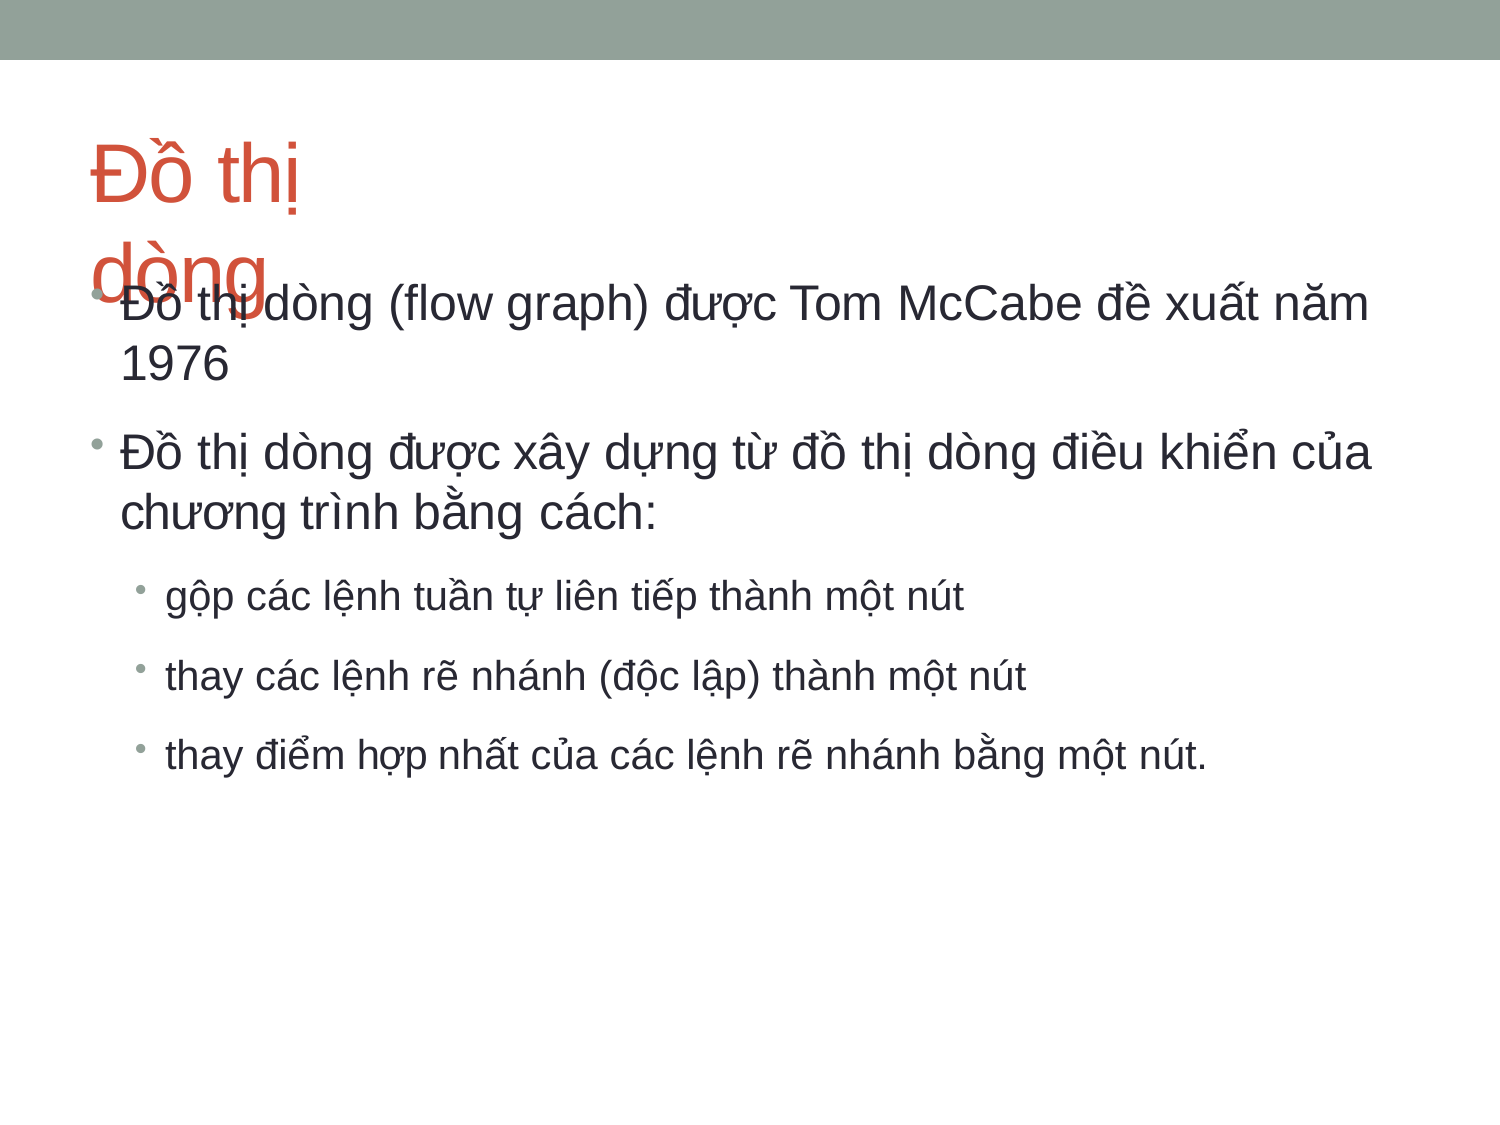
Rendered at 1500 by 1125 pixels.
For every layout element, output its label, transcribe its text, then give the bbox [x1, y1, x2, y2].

title Đồ thị dòng [87, 116, 498, 267]
text_box Đồ thị dòng (flow graph) được Tom McCabe đề xuất năm 1976 Đồ thị dòng được xây dựng từ đồ thị dòng điều khiển của chương trình bằng cách: gộp các lệnh tuần tự liên tiếp thành một nút thay các lệnh rẽ nhánh (độc lập) thành một nút thay điểm hợp nhất của các lệnh rẽ nhánh bằng một nút. [85, 267, 1413, 779]
